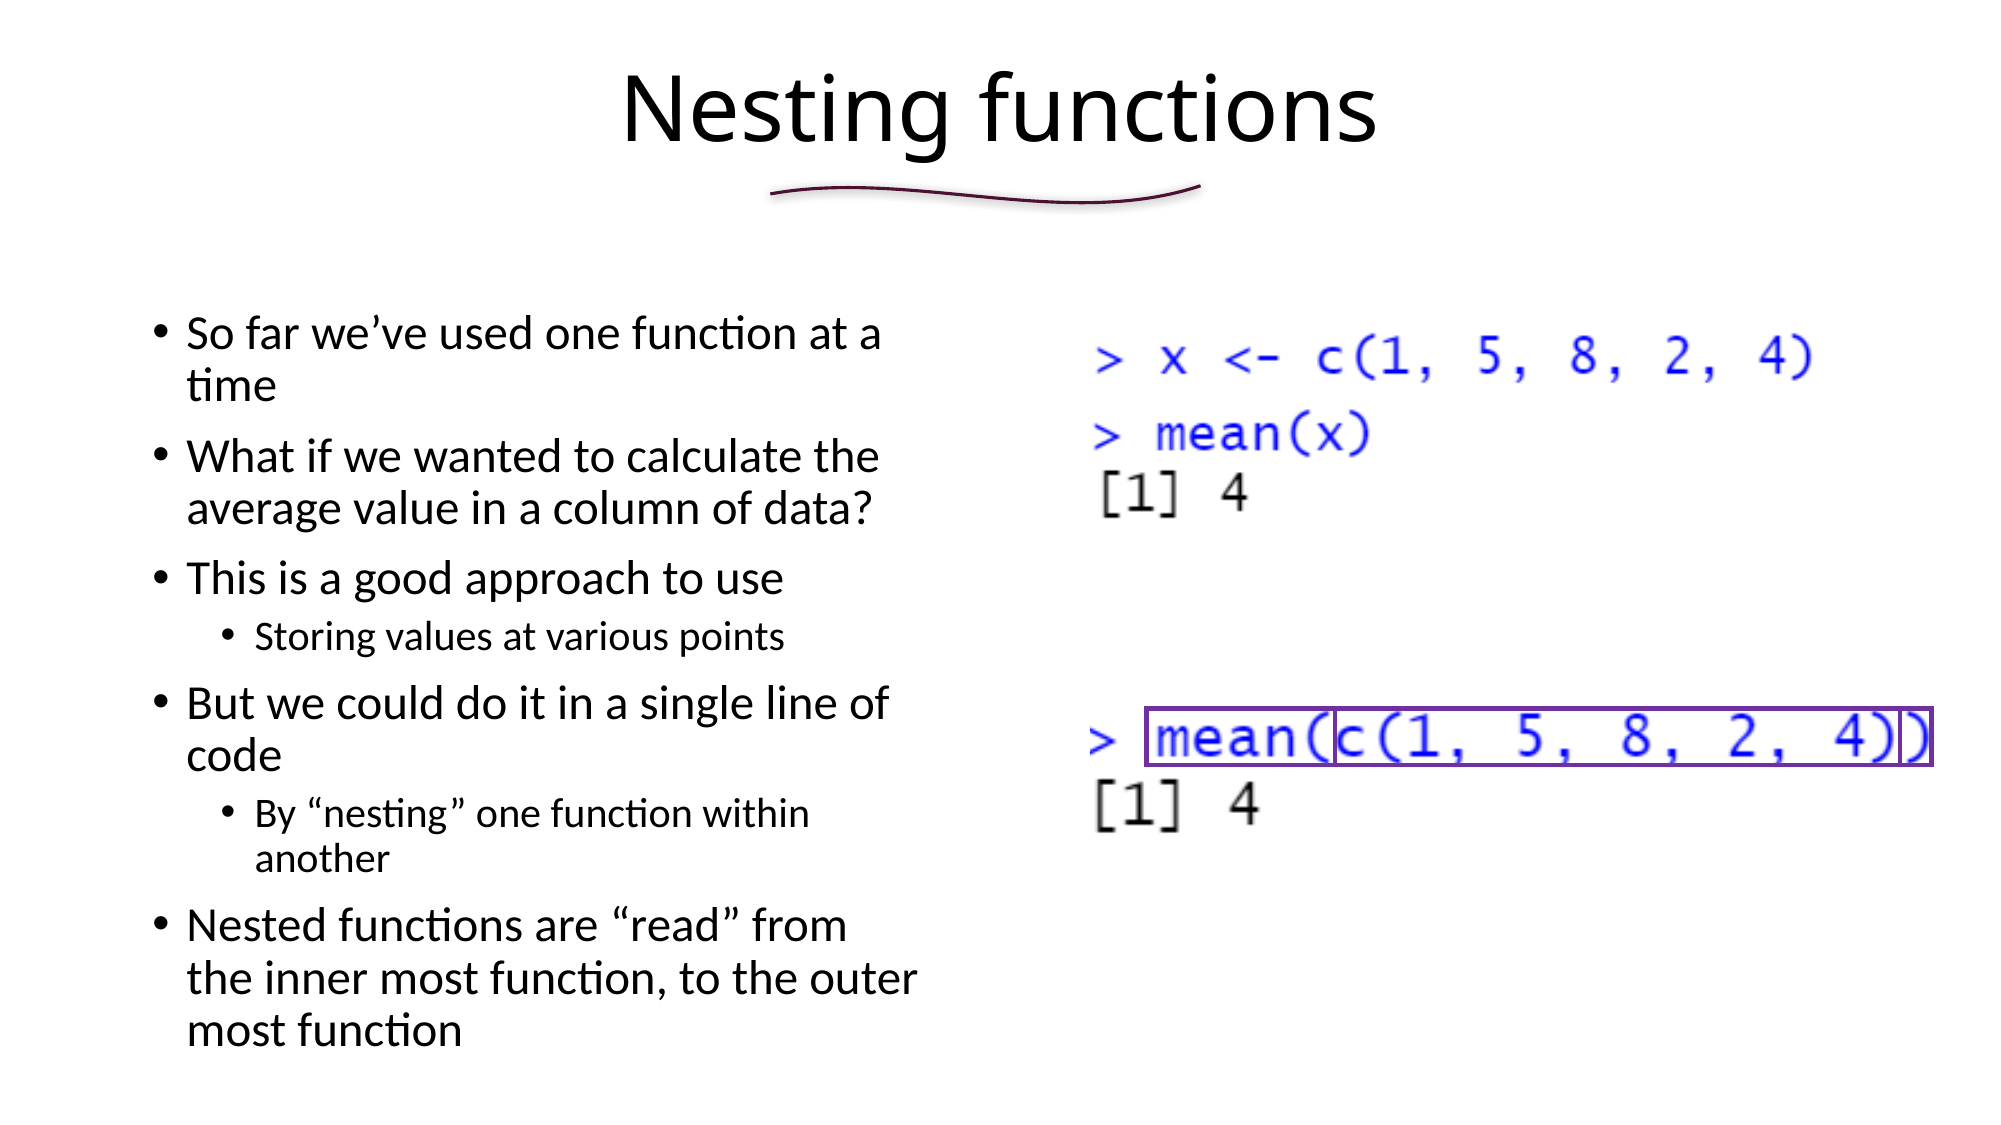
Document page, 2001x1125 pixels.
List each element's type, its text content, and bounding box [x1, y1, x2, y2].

list So far we’ve used one function at a time What if we wanted to calculate the average value in a column of data? This is a good approach to use Storing values at various points But we could do it in a single line of code By “nesting” one function within another Nested functions are “read” from the inner most function, to the outer most function [137, 299, 937, 1080]
text_box [770, 185, 1201, 203]
title Nesting functions [0, 3, 2000, 221]
picture [1089, 693, 1964, 859]
picture [1089, 399, 1392, 533]
picture [1089, 316, 1833, 396]
